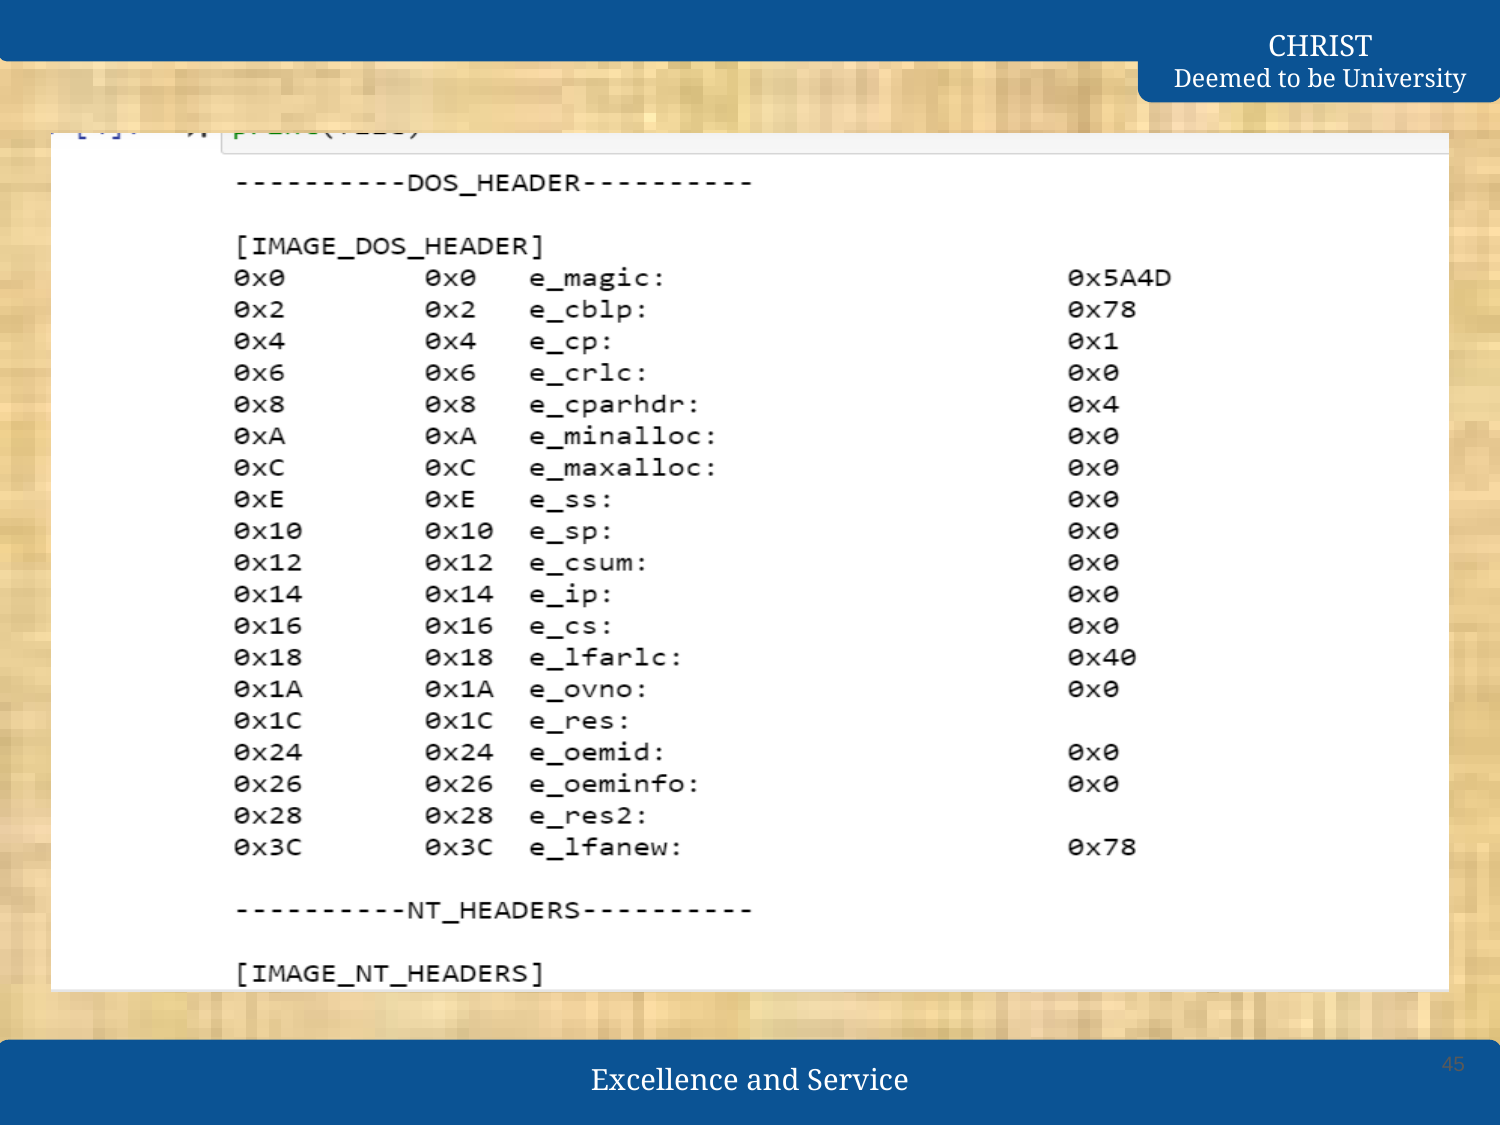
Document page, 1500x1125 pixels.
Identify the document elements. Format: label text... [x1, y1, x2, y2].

slide_number ‹#› [1389, 1019, 1480, 1106]
picture [0, 59, 1500, 1044]
